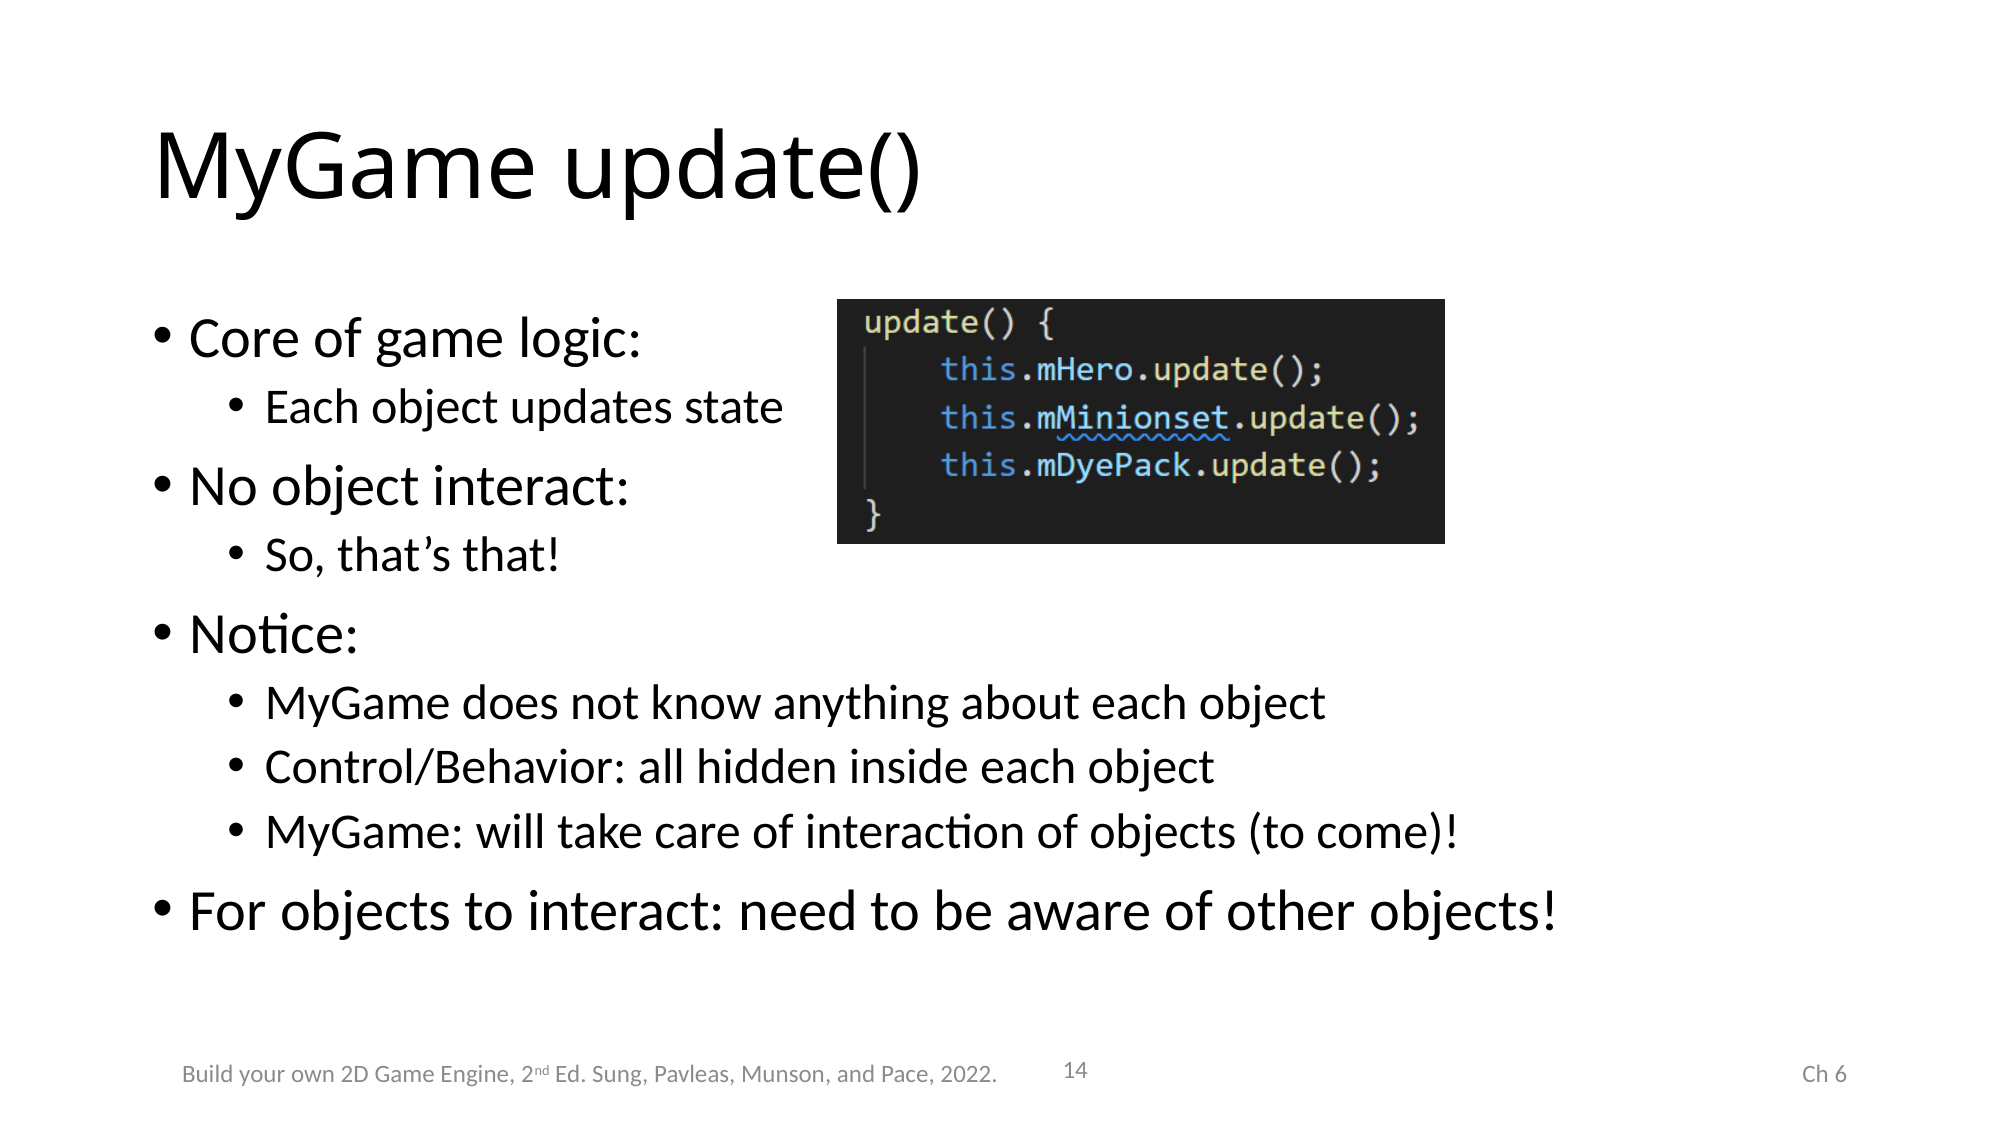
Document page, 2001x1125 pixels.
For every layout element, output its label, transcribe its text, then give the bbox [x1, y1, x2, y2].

picture [837, 299, 1445, 544]
title MyGame update() [137, 59, 1863, 278]
list Core of game logic: Each object updates state No object interact: So, that’s that! Notice: MyGame does not know anything about each object Control/Behavior: all hidden inside each object MyGame: will take care of interaction of objects (to come)! For objects to interact: need to be aware of other objects! [137, 299, 1863, 1014]
